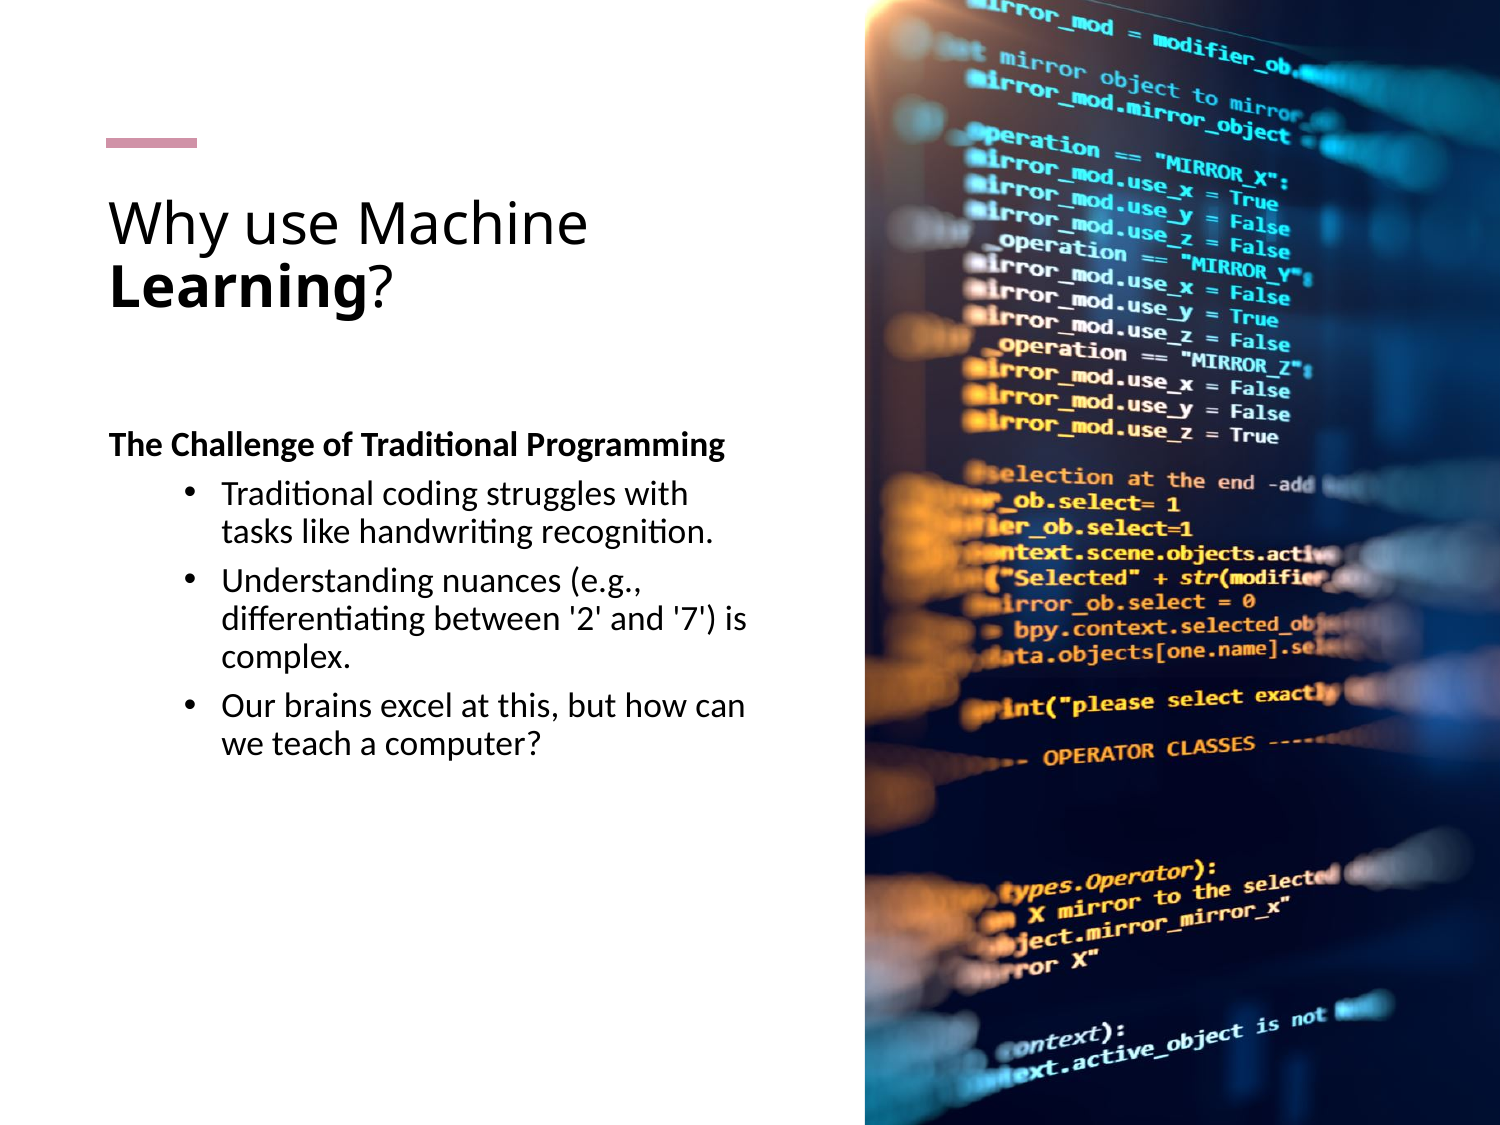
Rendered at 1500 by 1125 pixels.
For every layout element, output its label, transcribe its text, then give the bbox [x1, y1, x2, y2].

list The Challenge of Traditional Programming Traditional coding struggles with tasks like handwriting recognition. Understanding nuances (e.g., differentiating between '2' and '7') is complex. Our brains excel at this, but how can we teach a computer? [93, 418, 782, 1008]
title Why use Machine Learning? [93, 186, 729, 417]
picture [1303, 69, 1319, 78]
picture [864, 0, 1500, 1125]
